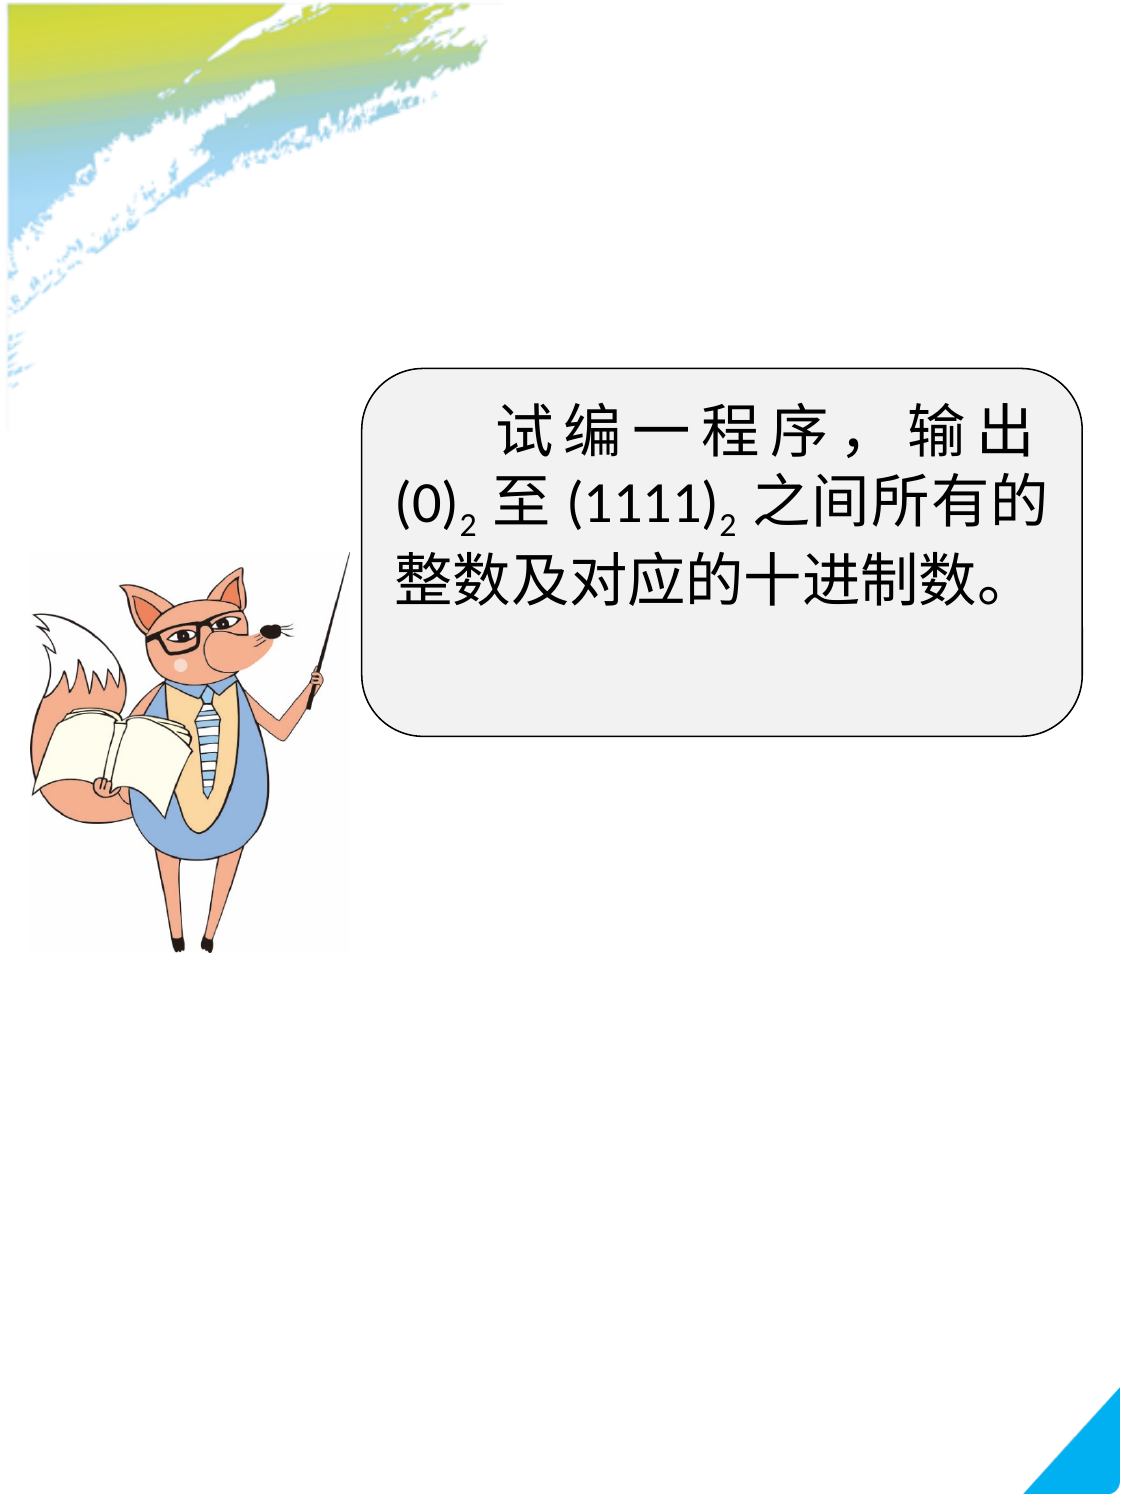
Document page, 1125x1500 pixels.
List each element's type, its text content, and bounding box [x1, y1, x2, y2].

picture [30, 552, 350, 953]
picture [1114, 1487, 1120, 1494]
picture [1023, 1387, 1118, 1492]
text_box 试编一程序，输出(0)2至(1111)2之间所有的整数及对应的十进制数。 [361, 368, 1083, 737]
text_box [0, 0, 521, 440]
